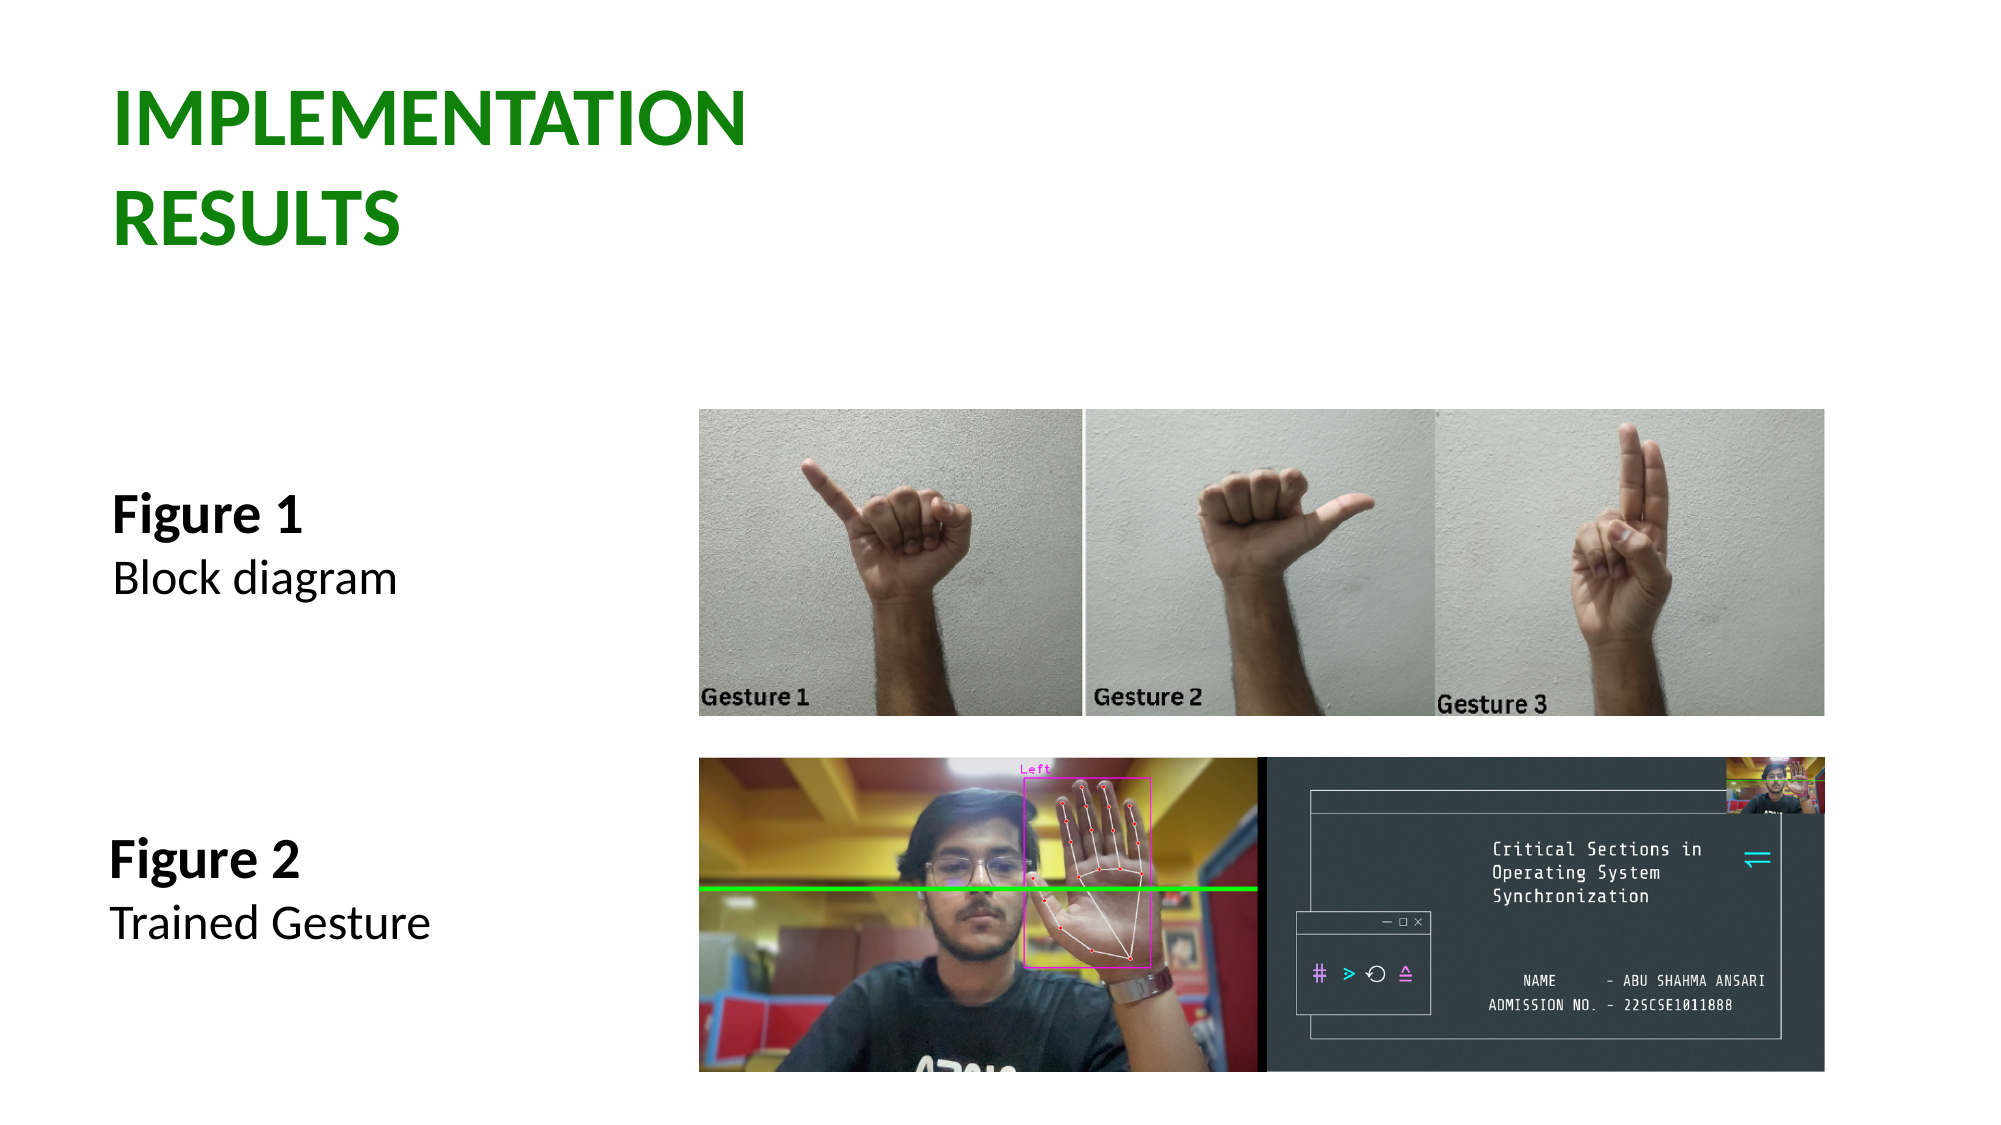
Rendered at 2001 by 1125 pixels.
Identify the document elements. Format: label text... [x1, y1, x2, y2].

list Figure 1 Block diagram [112, 474, 452, 607]
title IMPLEMENTATION RESULTS [112, 62, 934, 265]
picture [699, 409, 1826, 716]
text_box Figure 2 Trained Gesture [109, 819, 448, 950]
picture [699, 757, 1825, 1072]
